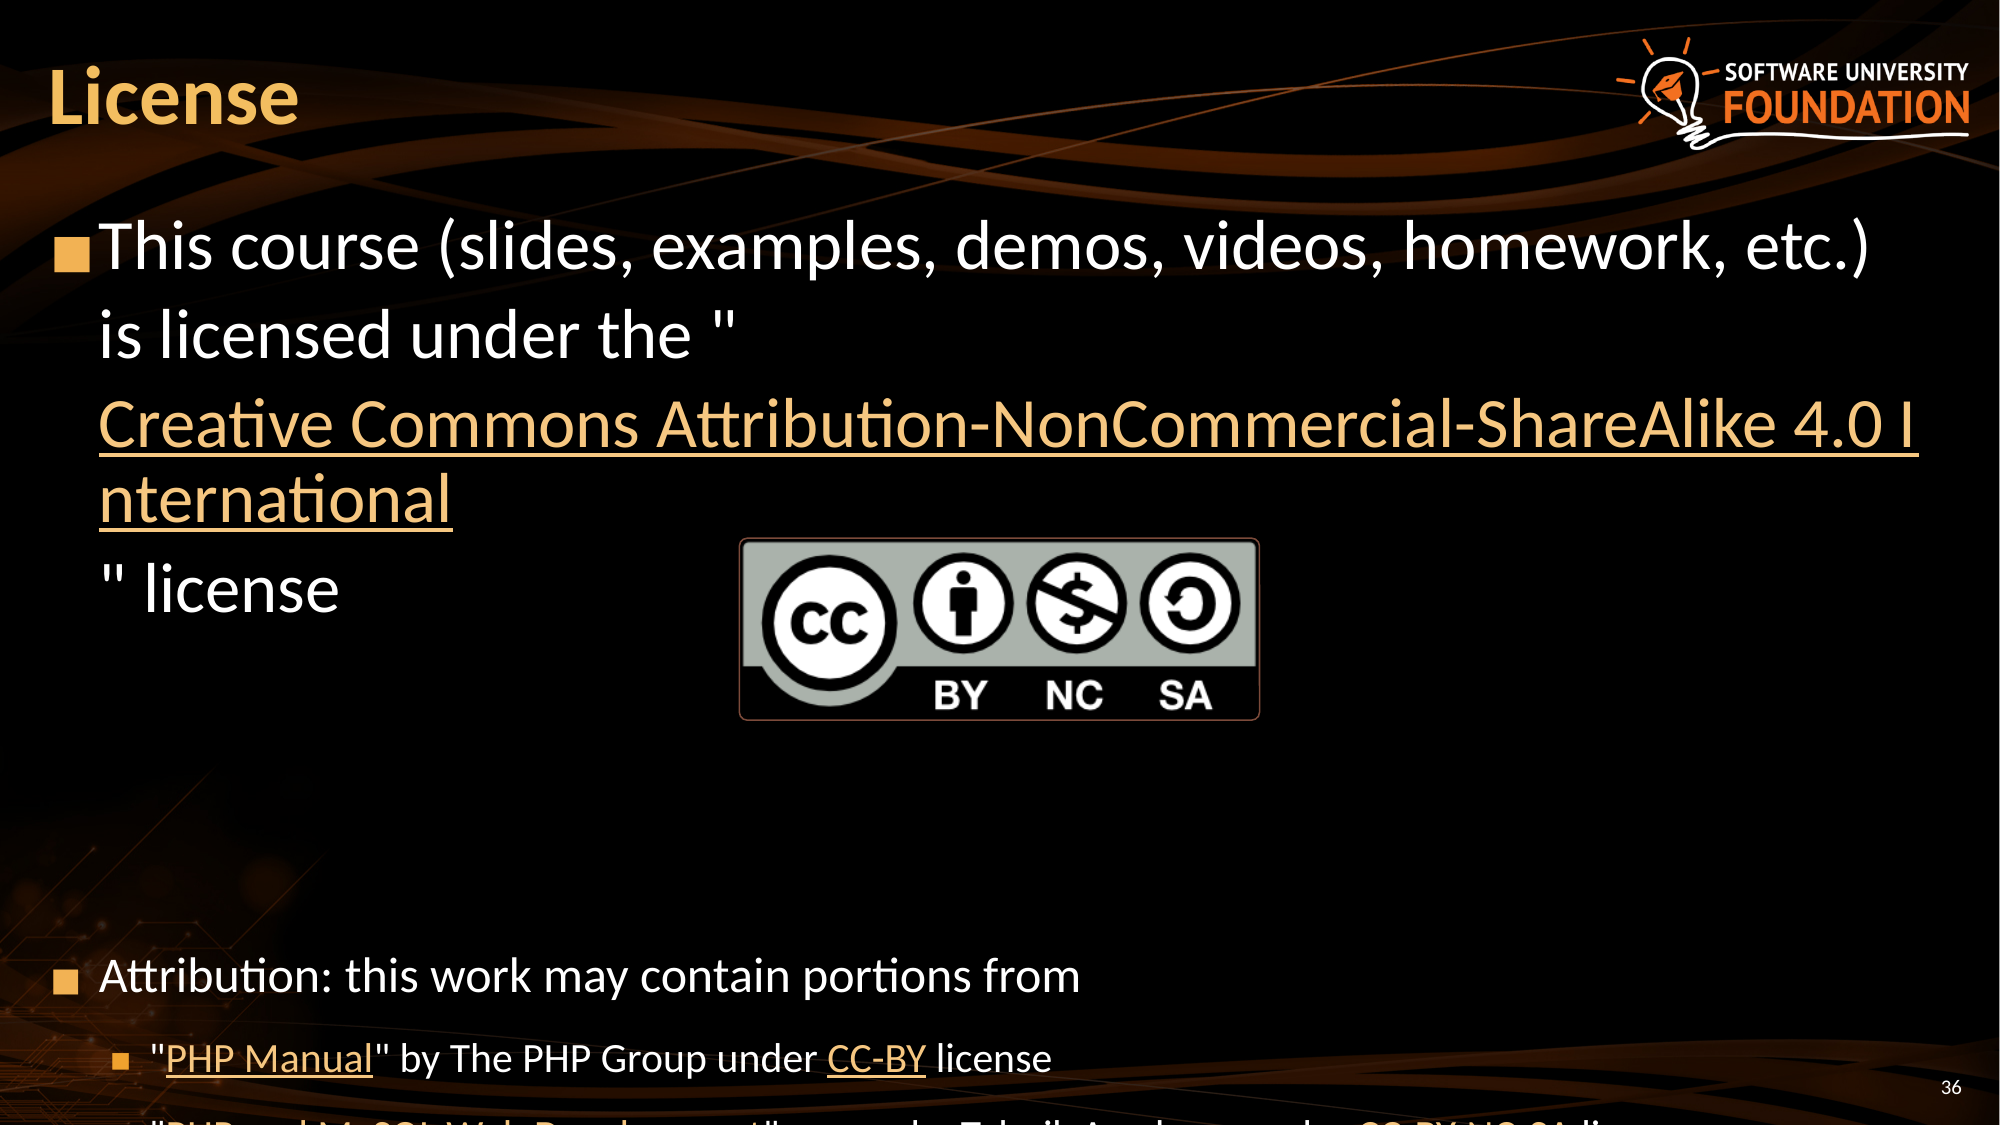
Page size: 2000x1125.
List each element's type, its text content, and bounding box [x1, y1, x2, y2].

picture [0, 0, 2000, 1125]
title License [30, 6, 1602, 189]
slide_number ‹#› [1897, 1070, 1968, 1103]
list This course (slides, examples, demos, videos, homework, etc.) is licensed under the "Creative Commons Attribution-NonCommercial-ShareAlike 4.0 International" license Attribution: this work may contain portions from "PHP Manual" by The PHP Group under CC-BY license "PHP and MySQL Web Development" course by Telerik Academy under CC-BY-NC-SA license [31, 188, 1968, 1103]
